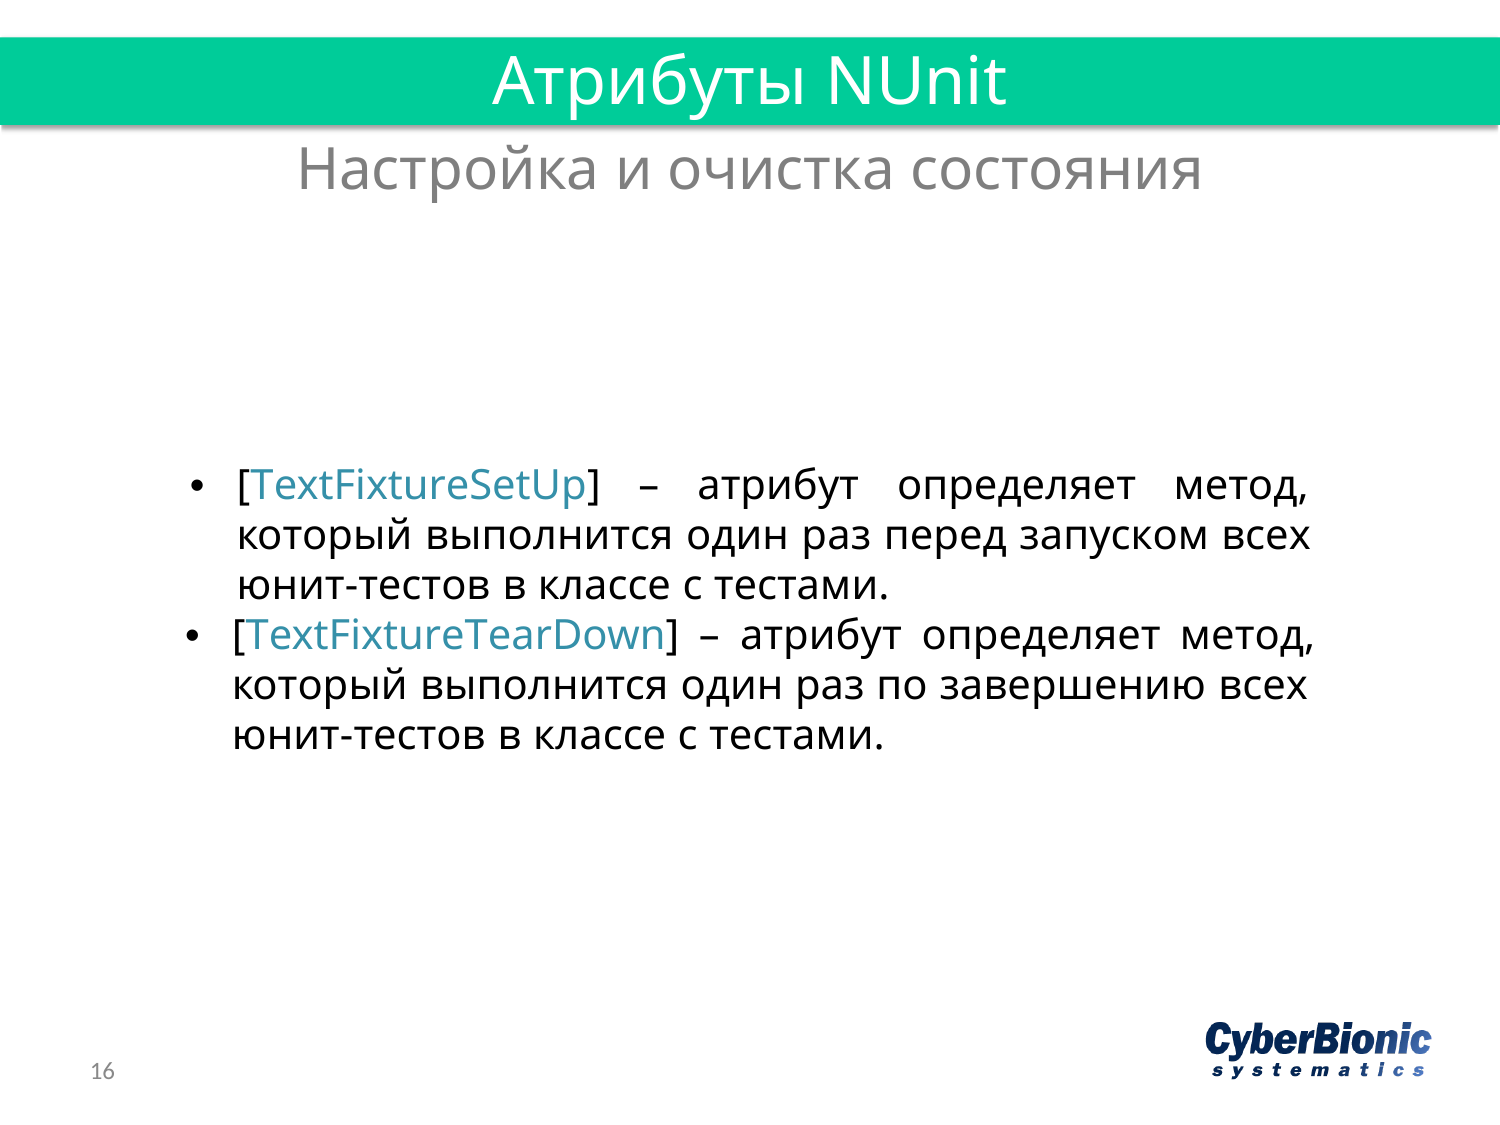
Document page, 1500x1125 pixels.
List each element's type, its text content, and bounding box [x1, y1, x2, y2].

text_box •[TextFixtureTearDown]–атрибутопределяетметод, которыйвыполнитсяодинразпозавершениювсех юнит-тестоввклассестестами. [184, 607, 1316, 759]
text_box •[TextFixtureSetUp]–атрибутопределяетметод, которыйвыполнитсяодинразпередзапускомвсех юнит-тестоввклассестестами. [189, 457, 1311, 607]
picture [0, 31, 1500, 138]
picture [1199, 1012, 1441, 1092]
text_box Настройка и очистка состояния [296, 145, 1204, 201]
text_box 16 [89, 1054, 116, 1085]
